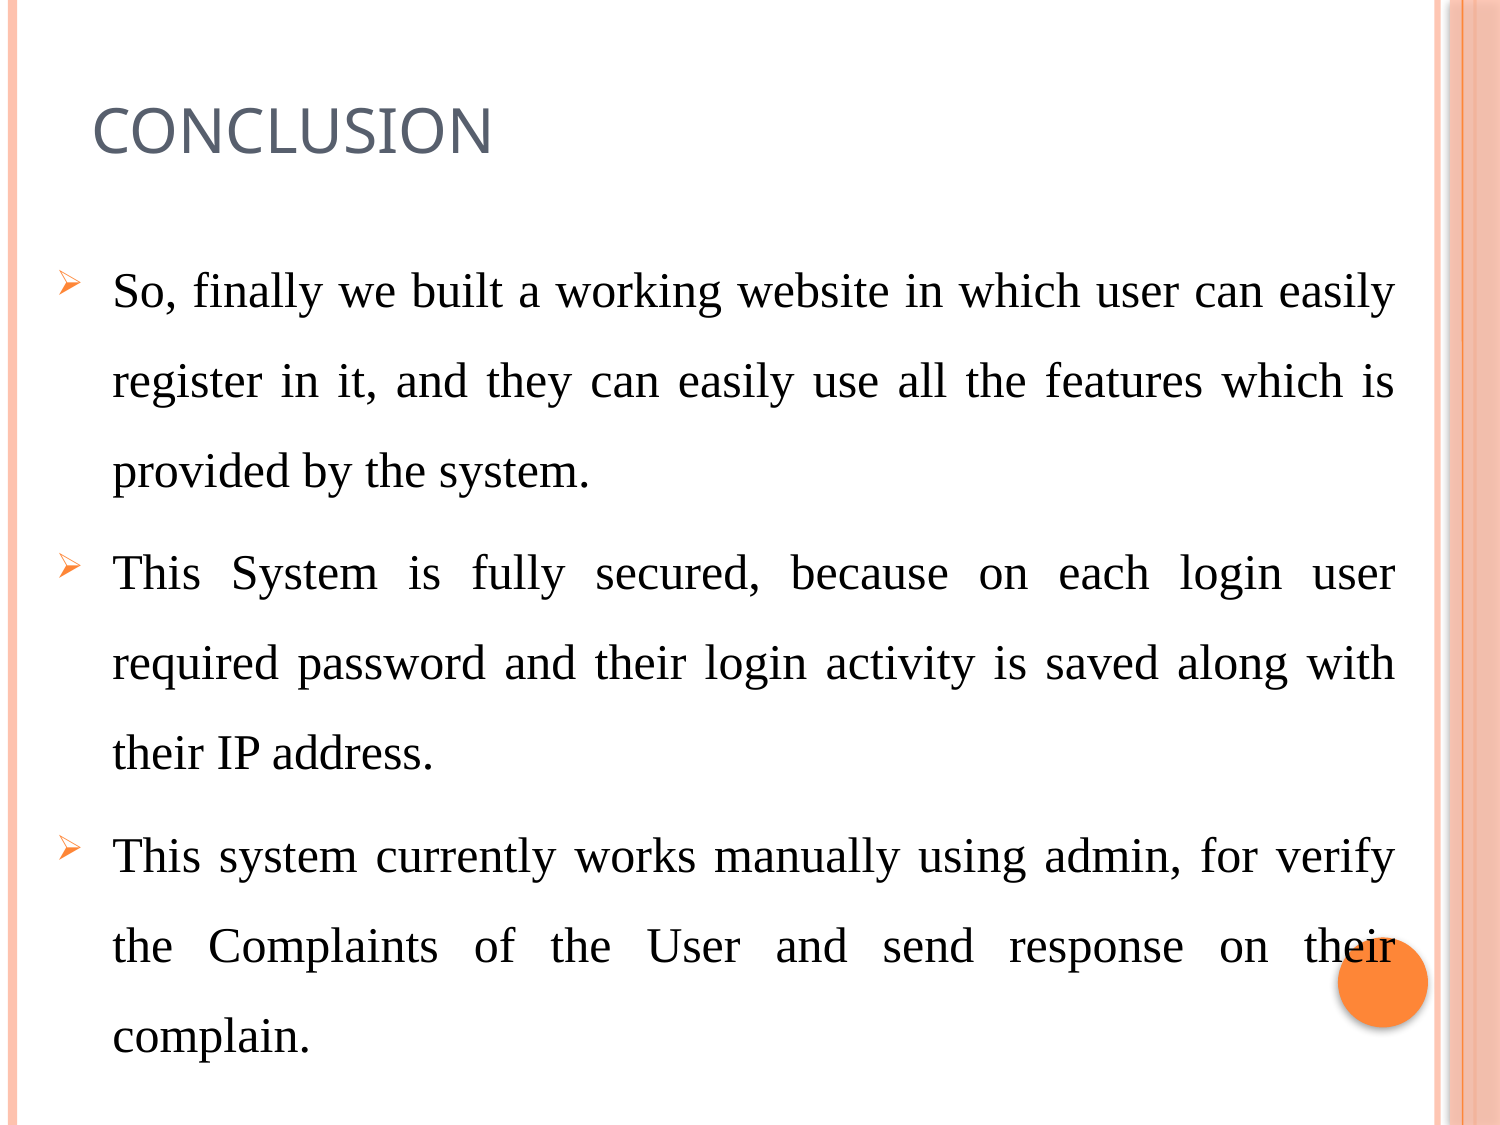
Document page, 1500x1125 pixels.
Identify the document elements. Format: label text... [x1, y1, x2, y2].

title Conclusion [76, 42, 1302, 174]
list So, finally we built a working website in which user can easily register in it, and they can easily use all the features which is provided by the system. This System is fully secured, because on each login user required password and their login activity is saved along with their IP address. This system currently works manually using admin, for verify the Complaints of the User and send response on their complain. [41, 219, 1412, 1064]
